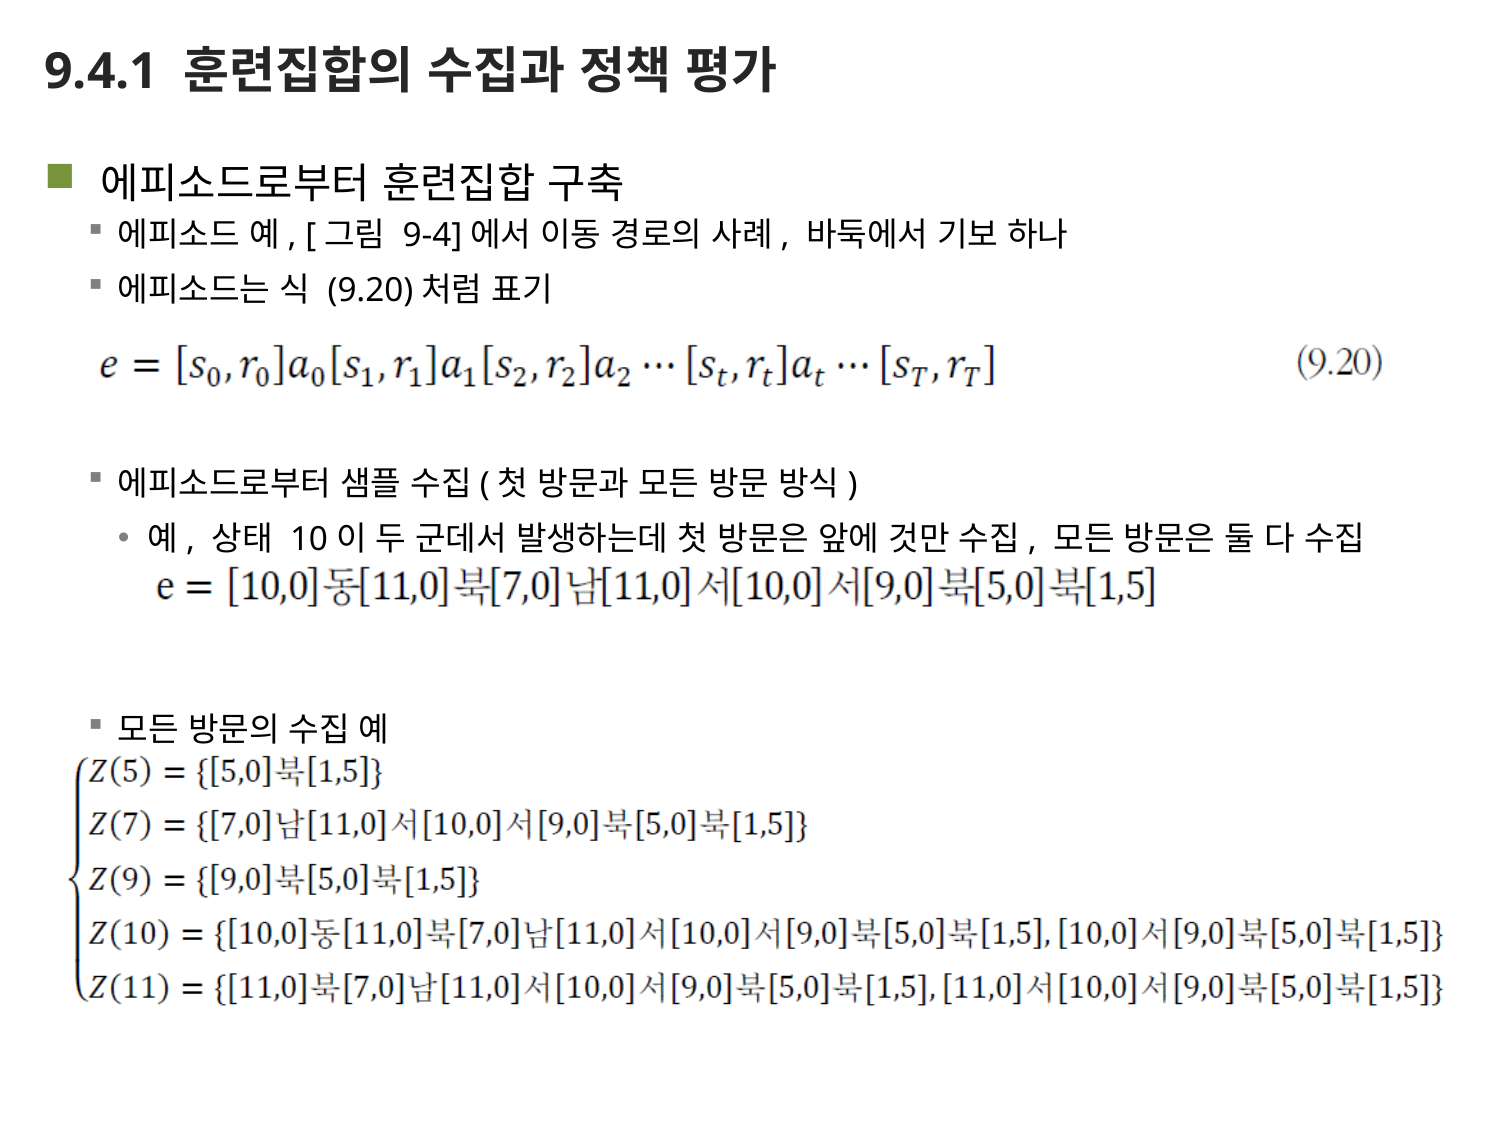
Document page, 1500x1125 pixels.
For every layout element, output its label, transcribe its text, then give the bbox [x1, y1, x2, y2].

title 9.4.1 훈련집합의 수집과 정책 평가 [29, 23, 1448, 114]
picture [94, 337, 1393, 394]
picture [147, 557, 1164, 617]
list 에피소드로부터 훈련집합 구축 에피소드 예, [그림 9-4]에서 이동 경로의 사례, 바둑에서 기보 하나 에피소드는 식 (9.20)처럼 표기 에피소드로부터 샘플 수집(첫 방문과 모든 방문 방식) 예, 상태 10이 두 군데서 발생하는데 첫 방문은 앞에 것만 수집, 모든 방문은 둘 다 수집 모든 방문의 수집 예 [29, 148, 1471, 1083]
picture [64, 751, 1449, 1012]
